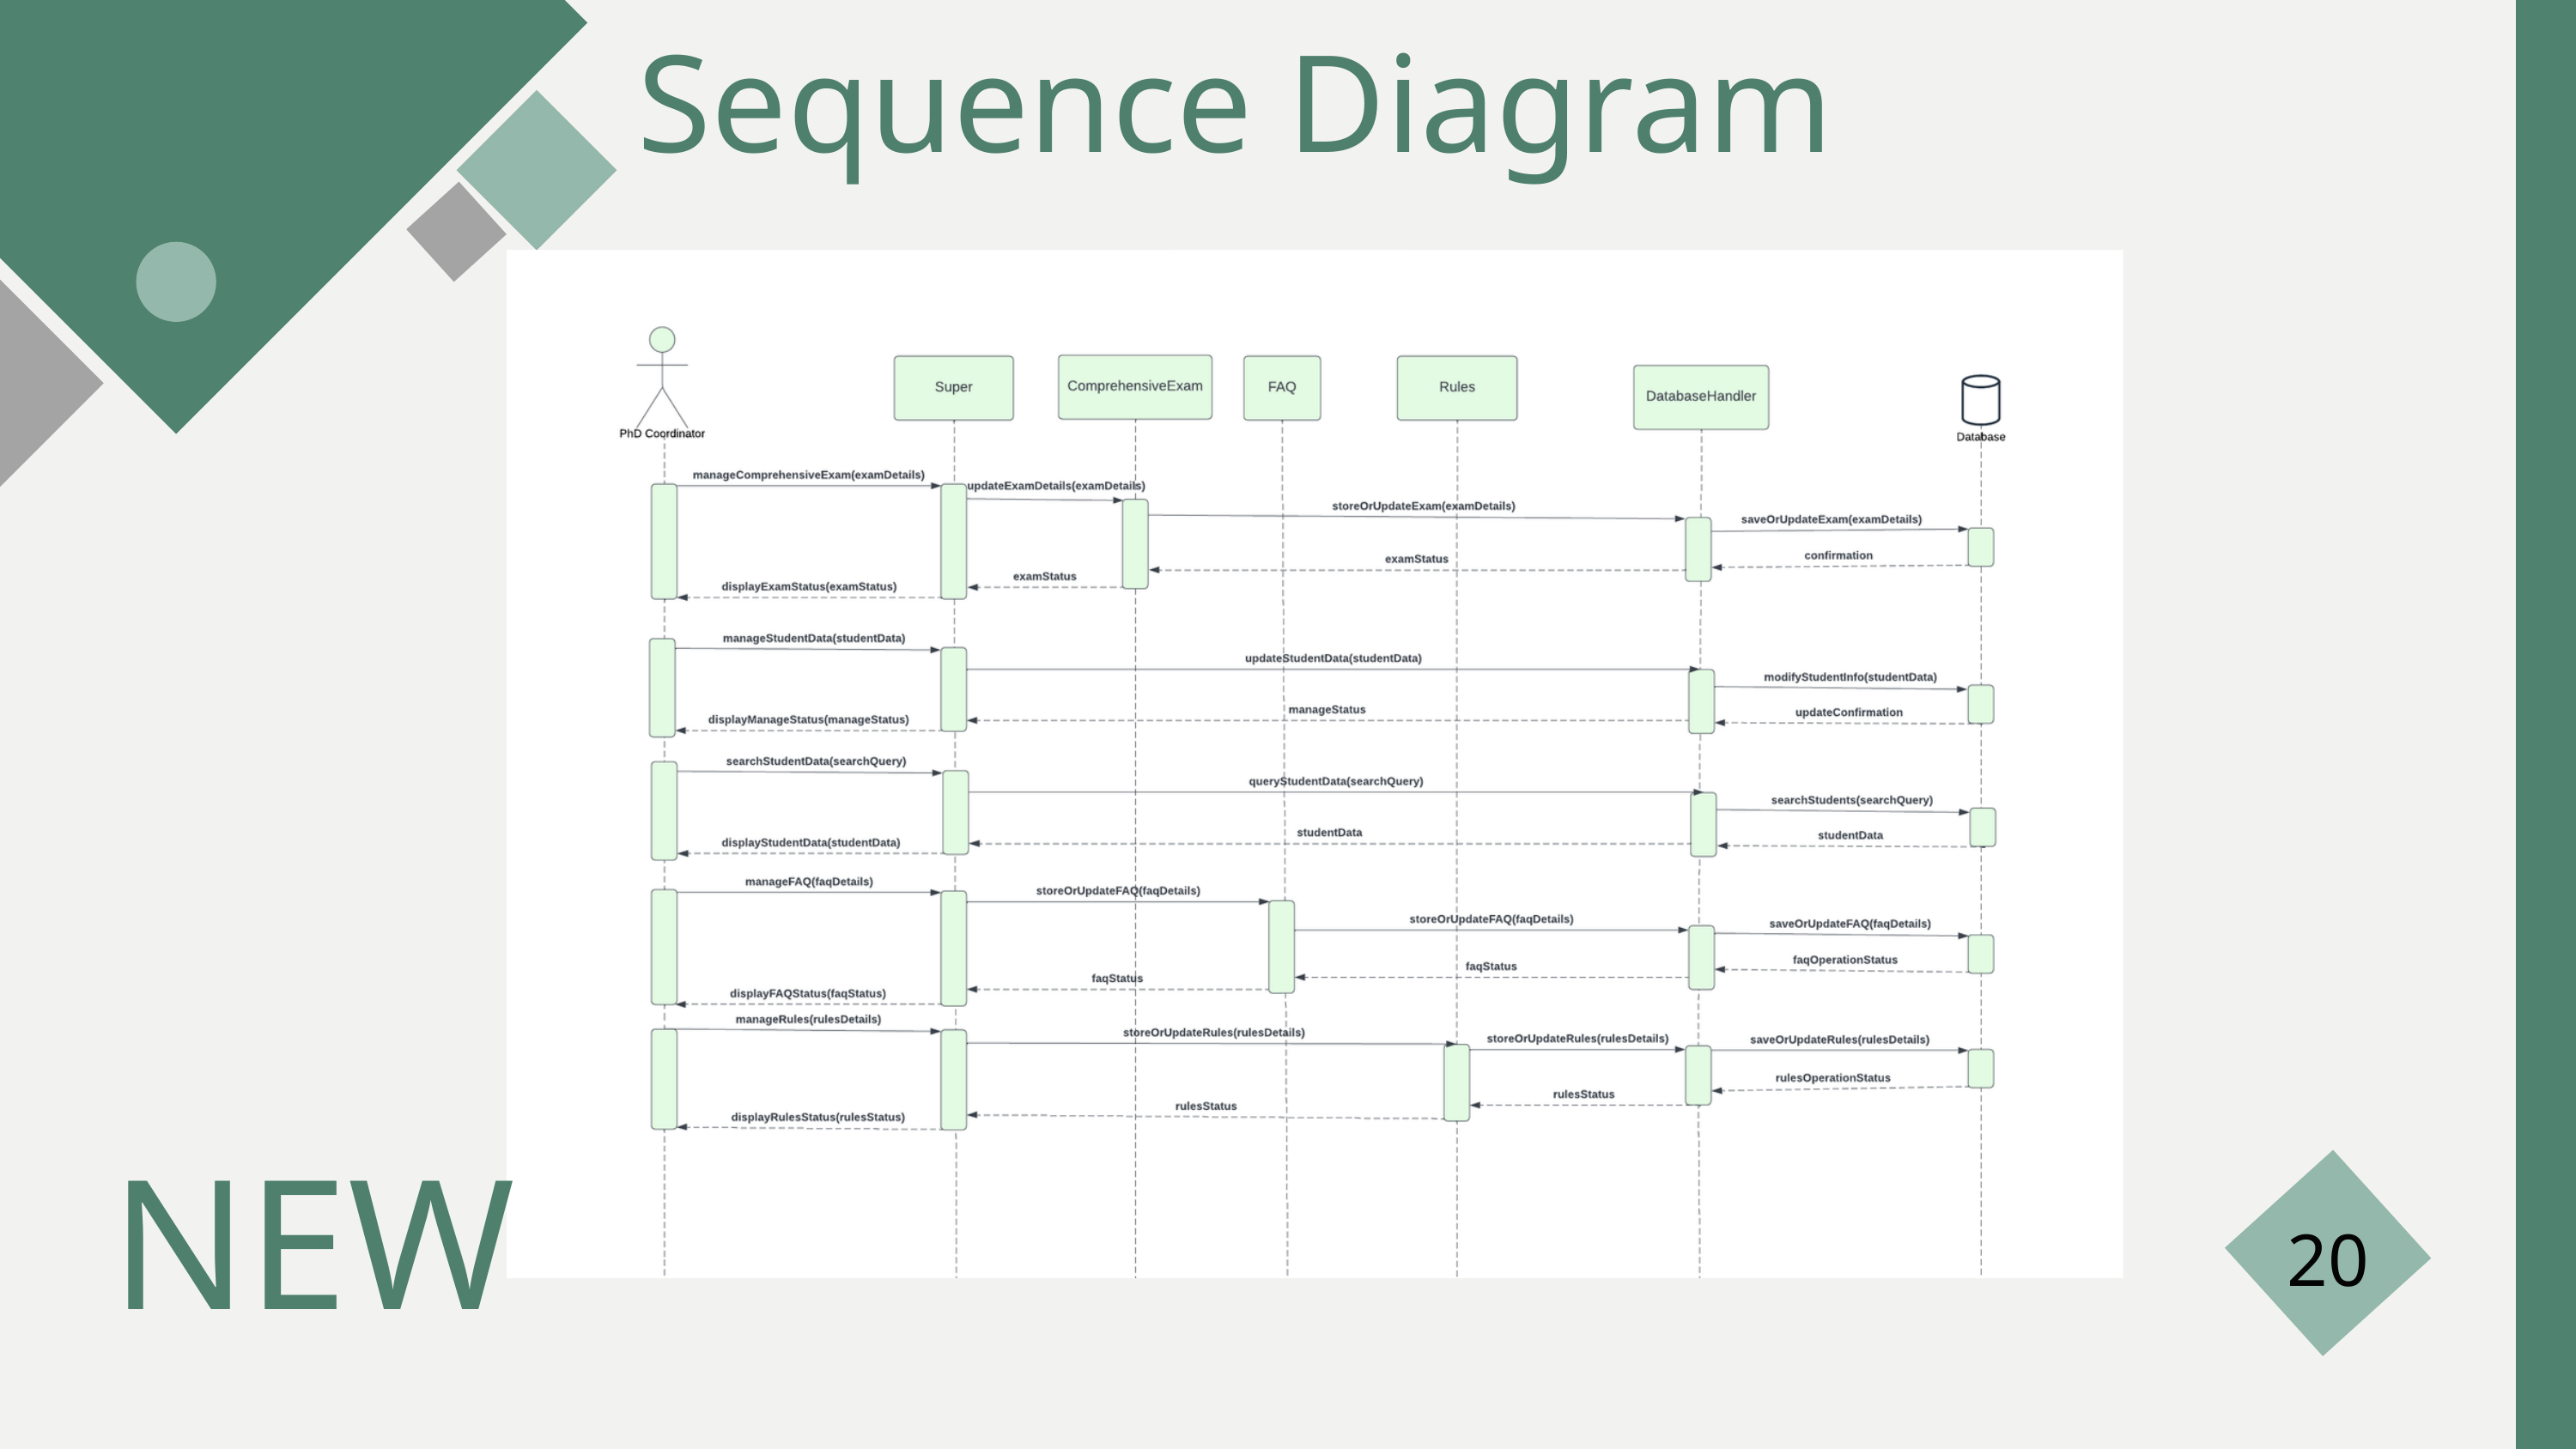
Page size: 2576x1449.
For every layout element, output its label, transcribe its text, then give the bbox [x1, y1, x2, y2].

text_box [0, 279, 104, 488]
text_box [2224, 1202, 2432, 1356]
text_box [2515, 0, 2576, 1449]
text_box [506, 250, 2123, 1278]
text_box [406, 181, 507, 282]
text_box [456, 89, 617, 250]
text_box NEW [103, 1166, 523, 1346]
text_box Sequence Diagram [637, 31, 2085, 179]
text_box [2277, 1149, 2379, 1200]
text_box [0, 0, 588, 434]
text_box 20 [2275, 1200, 2380, 1300]
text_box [136, 241, 217, 323]
